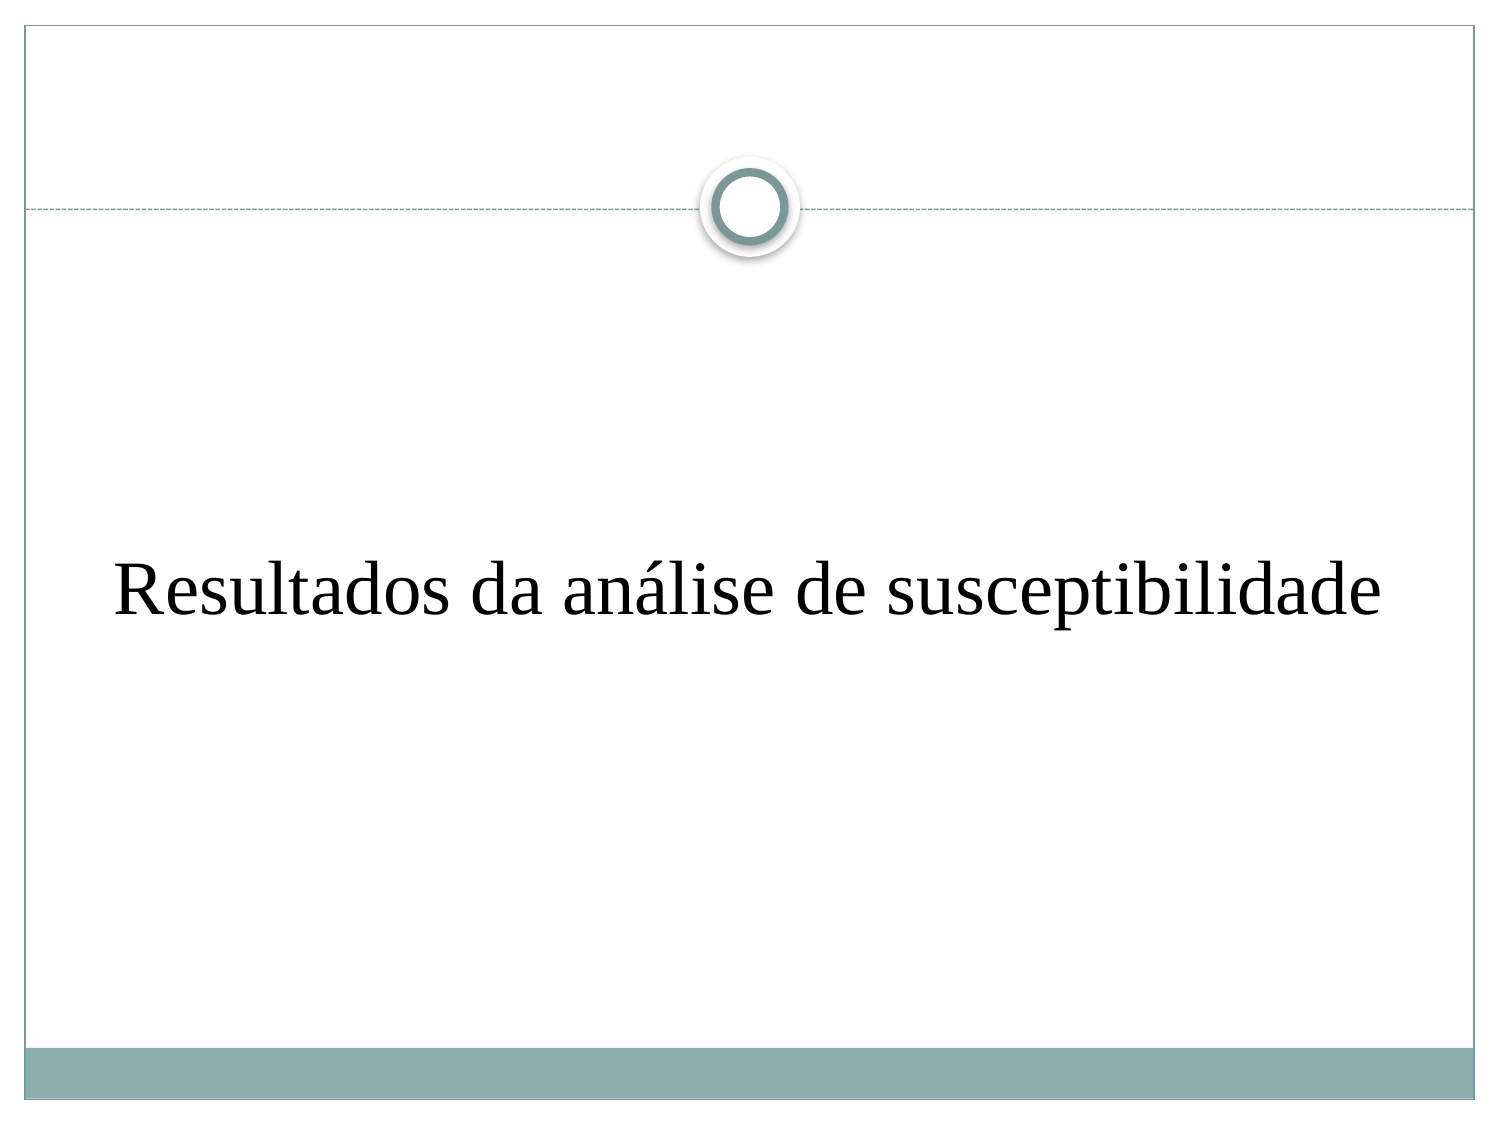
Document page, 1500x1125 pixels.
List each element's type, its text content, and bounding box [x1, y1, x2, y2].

title Resultados da análise de susceptibilidade [75, 450, 1425, 638]
